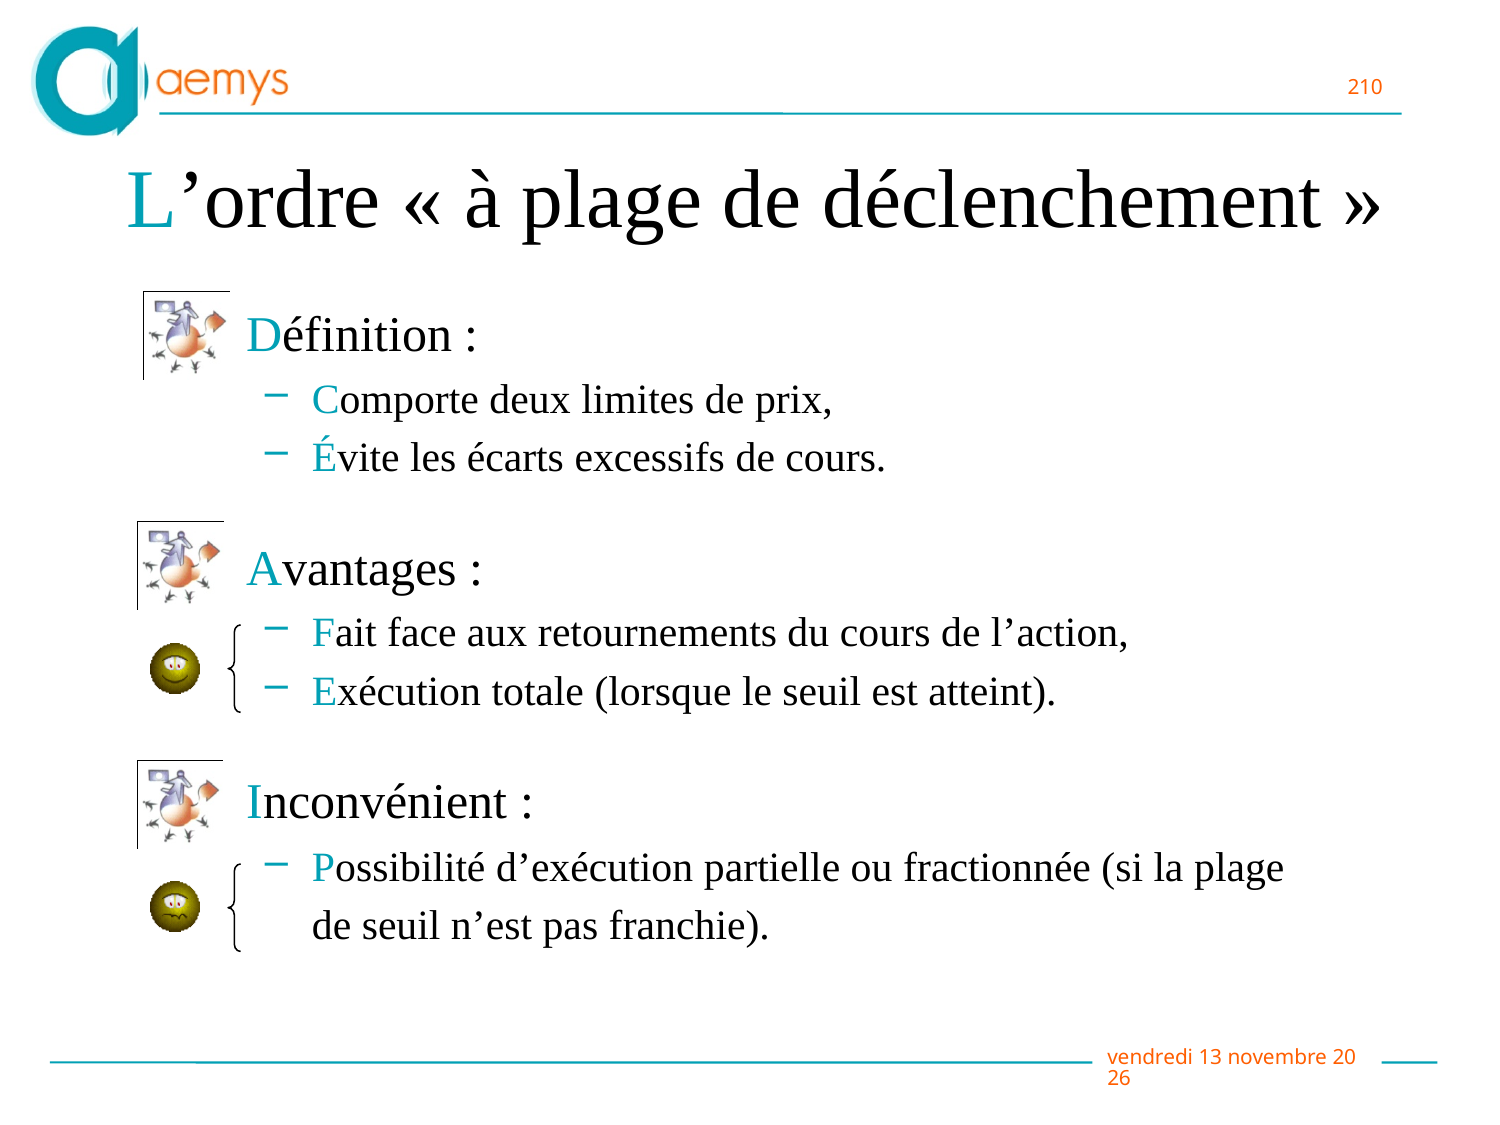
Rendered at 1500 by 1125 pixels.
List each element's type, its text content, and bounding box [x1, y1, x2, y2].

text_box [228, 624, 241, 713]
picture [149, 881, 201, 932]
list Définition : Comporte deux limites de prix, Évite les écarts excessifs de cours. Avantages : Fait face aux retournements du cours de l’action, Exécution totale (lorsque le seuil est atteint). Inconvénient : Possibilité d’exécution partielle ou fractionnée (si la plage de seuil n’est pas franchie). [174, 288, 1338, 974]
title L’ordre « à plage de déclenchement » [99, 99, 1413, 288]
picture [143, 291, 230, 380]
picture [136, 760, 224, 849]
picture [137, 521, 224, 610]
picture [29, 24, 290, 138]
picture [149, 643, 201, 694]
text_box [228, 863, 241, 952]
